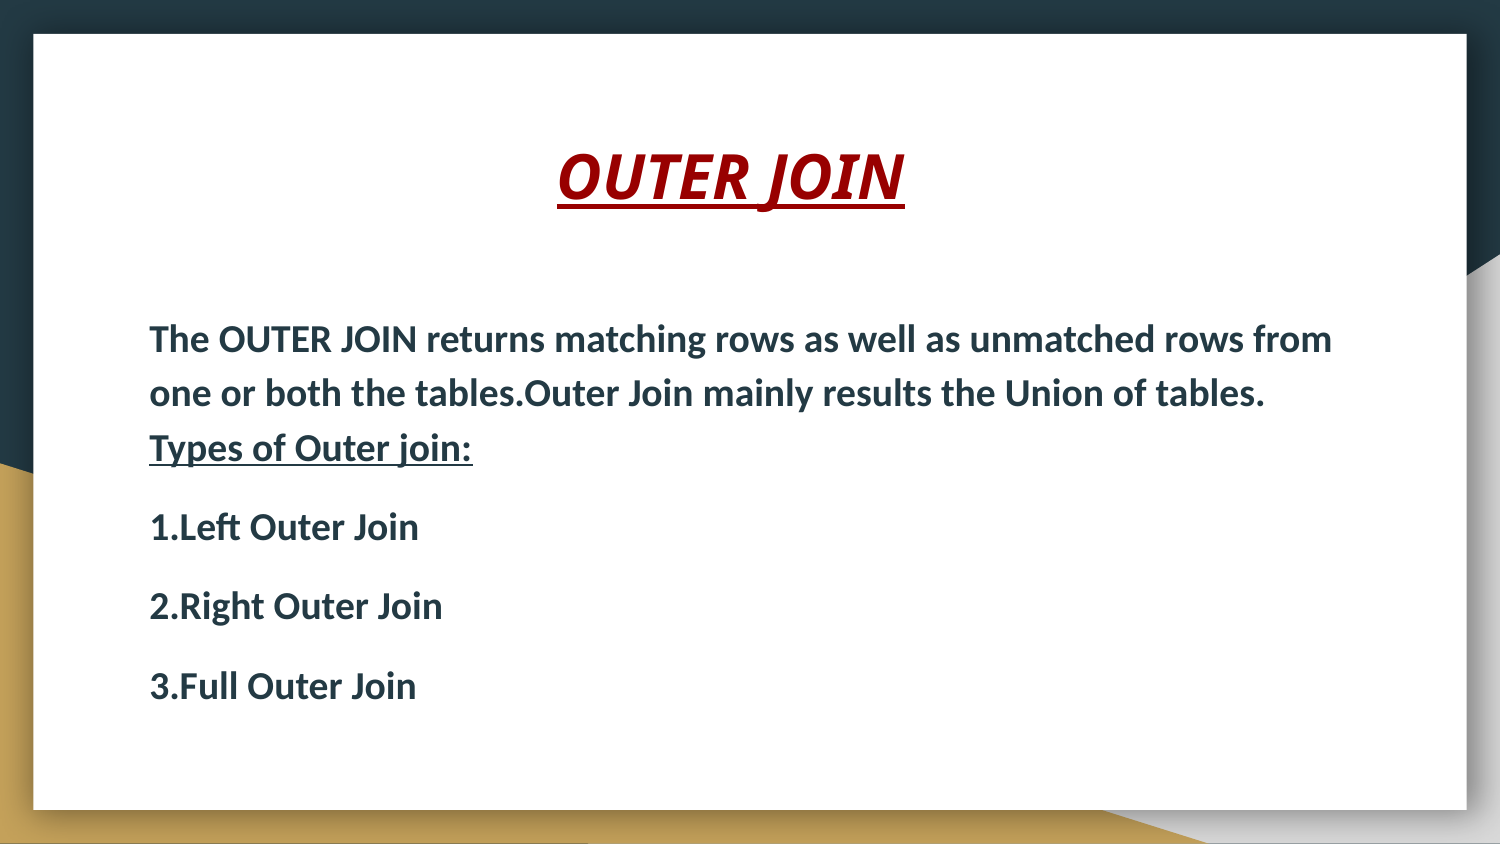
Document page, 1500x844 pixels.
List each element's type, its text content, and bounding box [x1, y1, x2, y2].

title OUTER JOIN [134, 121, 1366, 273]
list The OUTER JOIN returns matching rows as well as unmatched rows from one or both the tables.Outer Join mainly results the Union of tables. Types of Outer join: 1.Left Outer Join 2.Right Outer Join 3.Full Outer Join [134, 290, 1366, 729]
